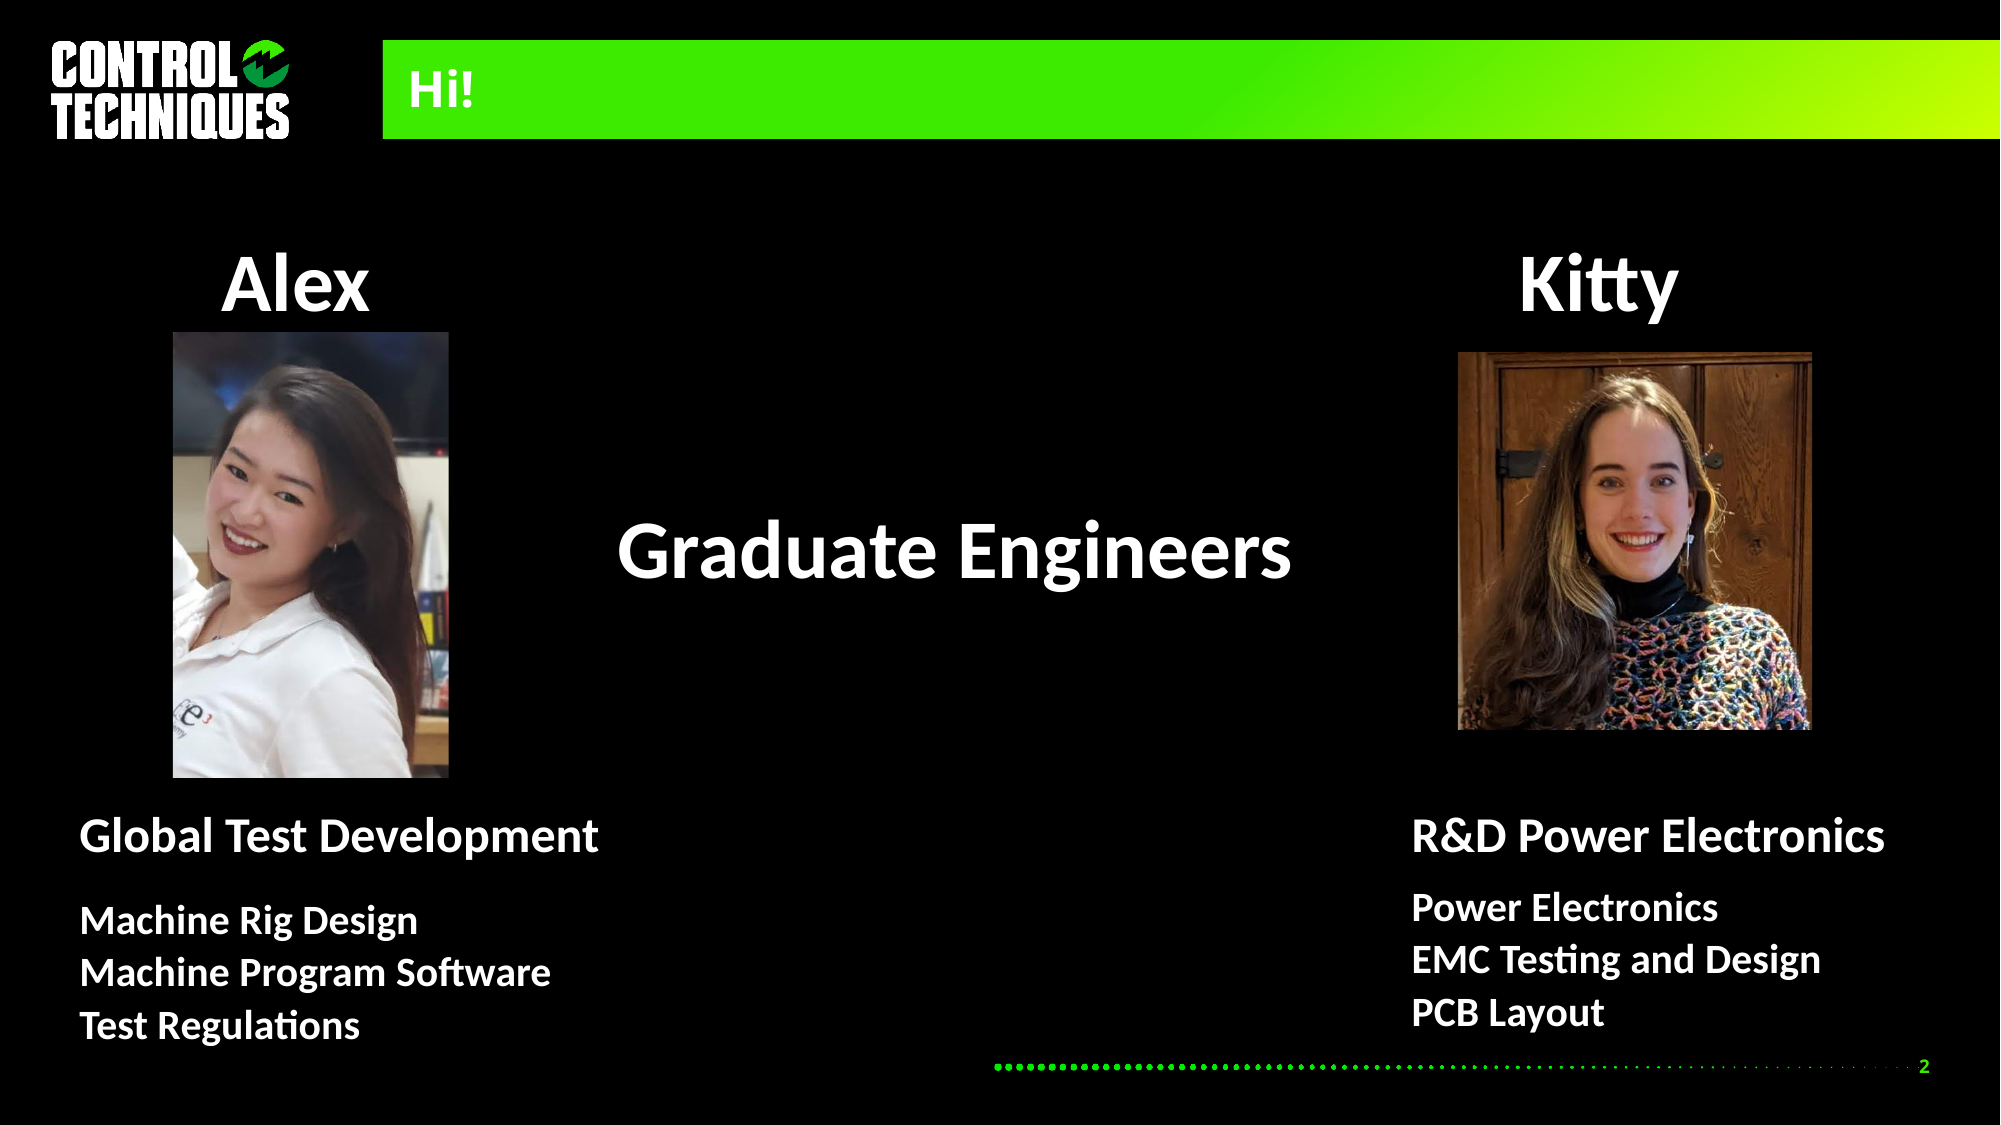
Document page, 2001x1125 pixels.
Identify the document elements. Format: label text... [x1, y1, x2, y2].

picture [51, 40, 289, 139]
picture [1457, 352, 1813, 730]
text_box Kitty [1504, 216, 1725, 336]
text_box Alex [206, 216, 410, 331]
text_box Power Electronics EMC Testing and Design PCB Layout [1396, 869, 1884, 1042]
text_box Global Test Development [64, 791, 629, 870]
text_box Machine Rig Design Machine Program Software Test Regulations [64, 882, 604, 1056]
title Hi! [392, 59, 1927, 130]
text_box Graduate Engineers [603, 482, 1397, 603]
text_box R&D Power Electronics [1396, 791, 1927, 870]
picture [943, 1028, 2001, 1111]
picture [172, 332, 449, 778]
